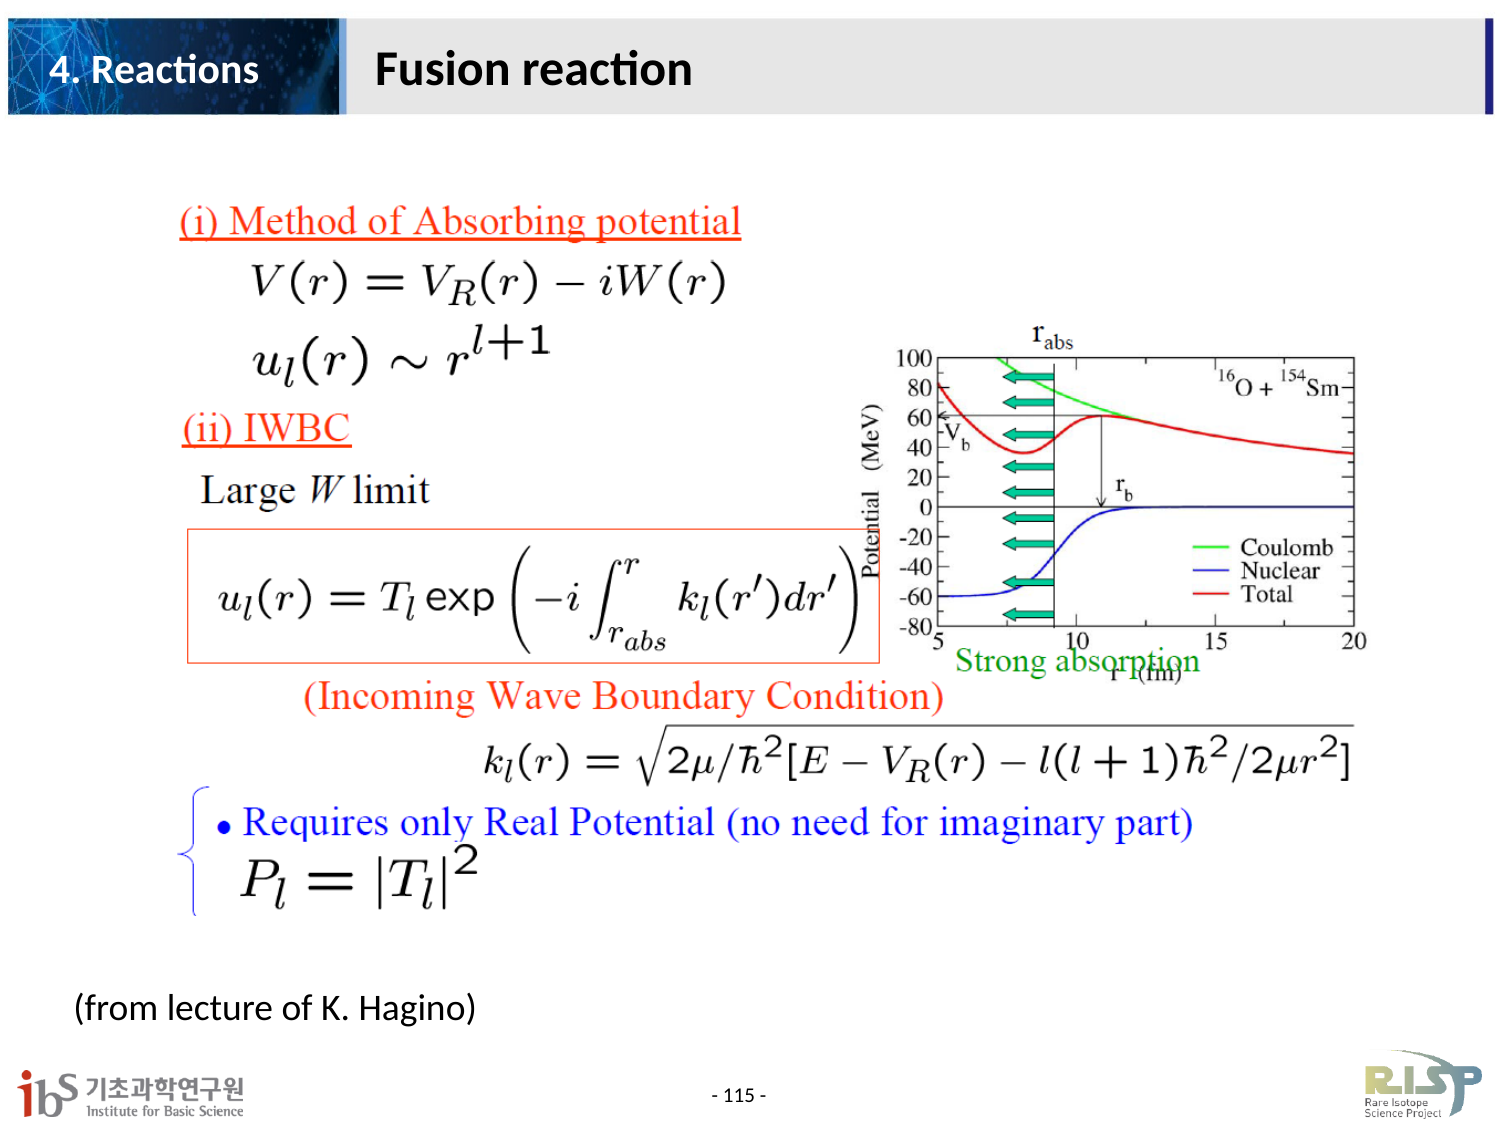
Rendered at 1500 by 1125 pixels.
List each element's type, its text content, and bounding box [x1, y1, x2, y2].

picture [17, 1070, 243, 1117]
text_box (from lecture of K. Hagino) [58, 975, 493, 1036]
picture [2, 10, 1500, 130]
picture [154, 190, 1380, 916]
picture [1364, 1049, 1482, 1119]
